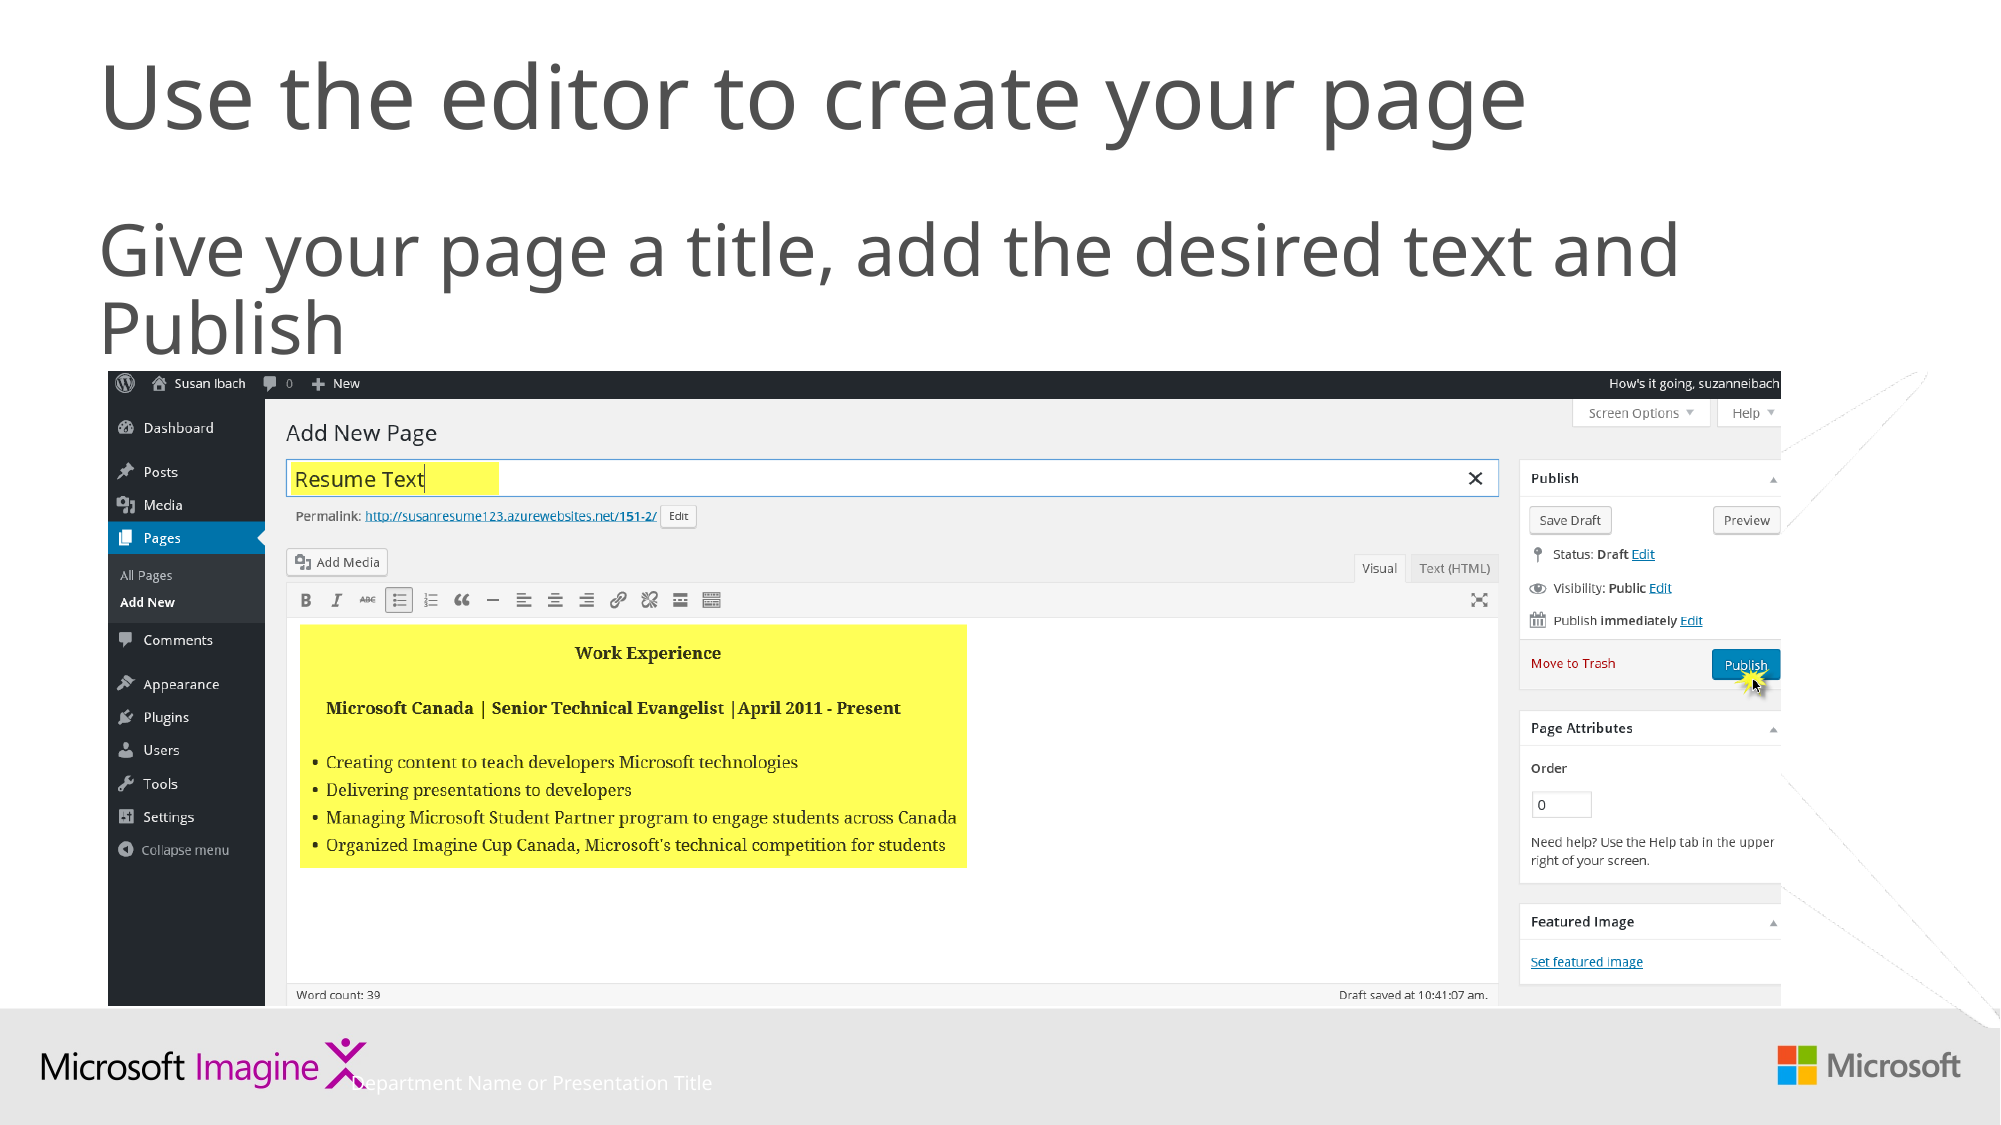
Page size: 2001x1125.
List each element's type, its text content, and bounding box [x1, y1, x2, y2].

picture [0, 0, 2001, 1125]
footer Department Name or Presentation Title [336, 1063, 1071, 1124]
title Use the editor to create your page [83, 45, 1920, 192]
list Give your page a title, add the desired text and Publish [83, 206, 1920, 1006]
